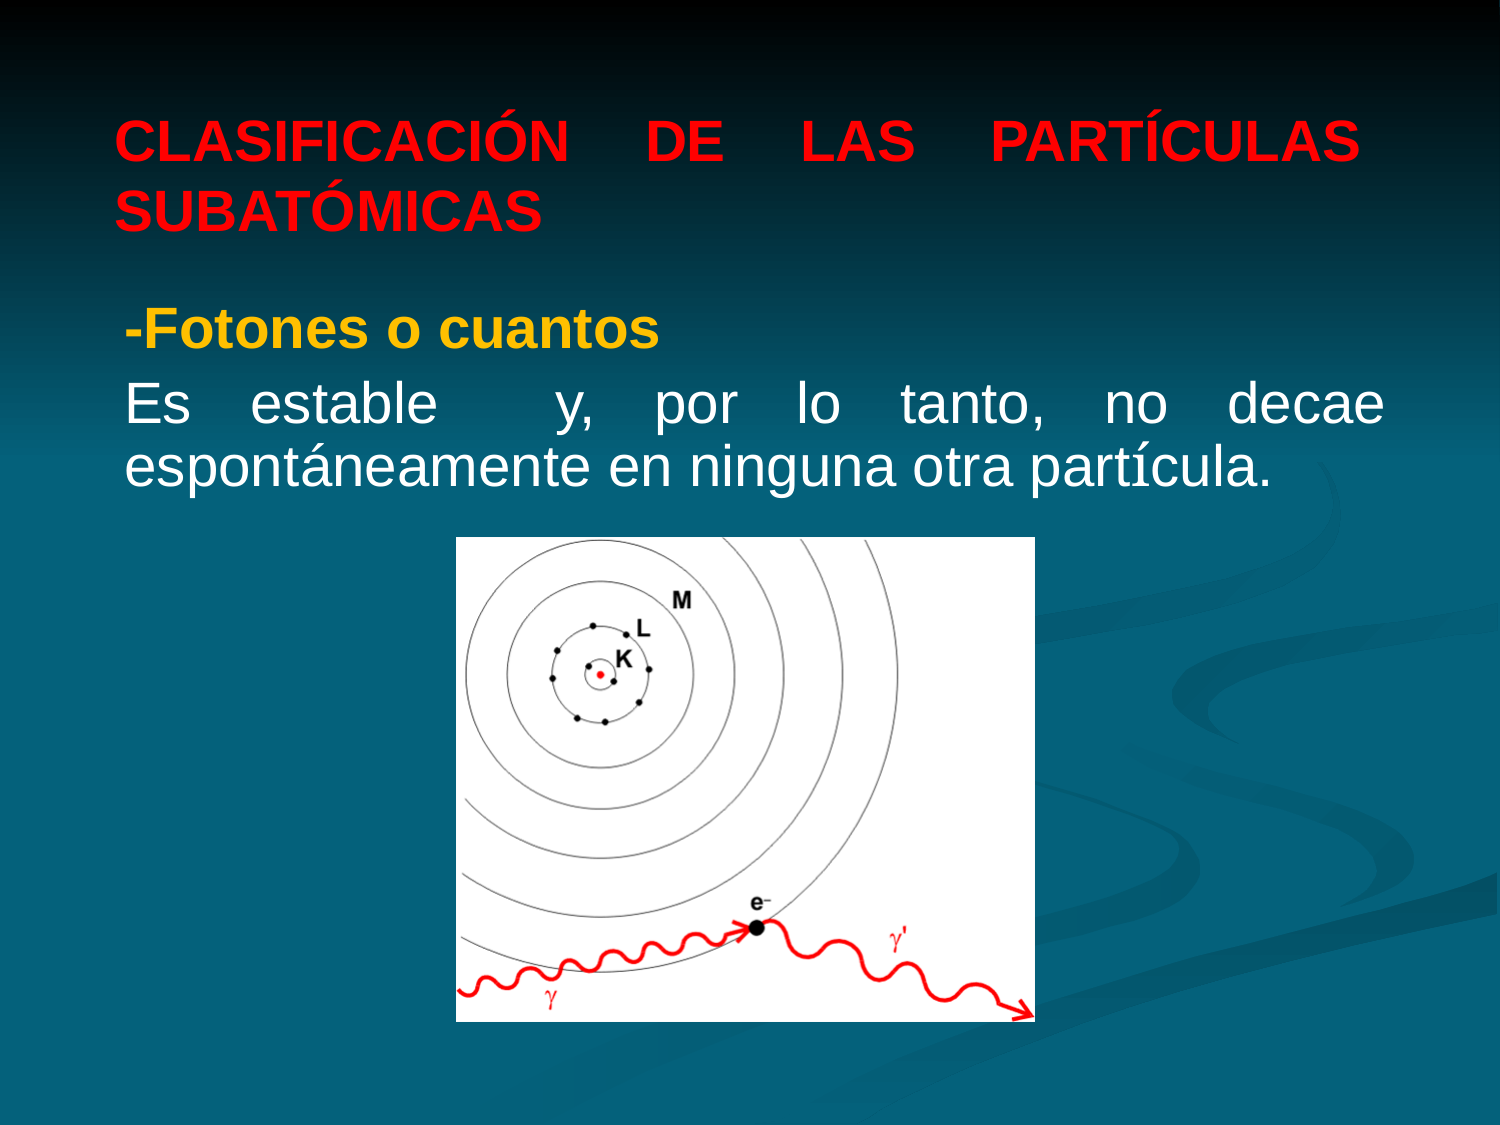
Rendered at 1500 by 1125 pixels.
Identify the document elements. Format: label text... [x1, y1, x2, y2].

list -Fotones o cuantos Es estable y, por lo tanto, no decae espontáneamente en ninguna otra partícula. [52, 290, 1404, 610]
picture [457, 538, 1034, 1021]
text_box CLASIFICACIÓN DE LAS PARTÍCULAS SUBATÓMICAS [100, 79, 1376, 268]
